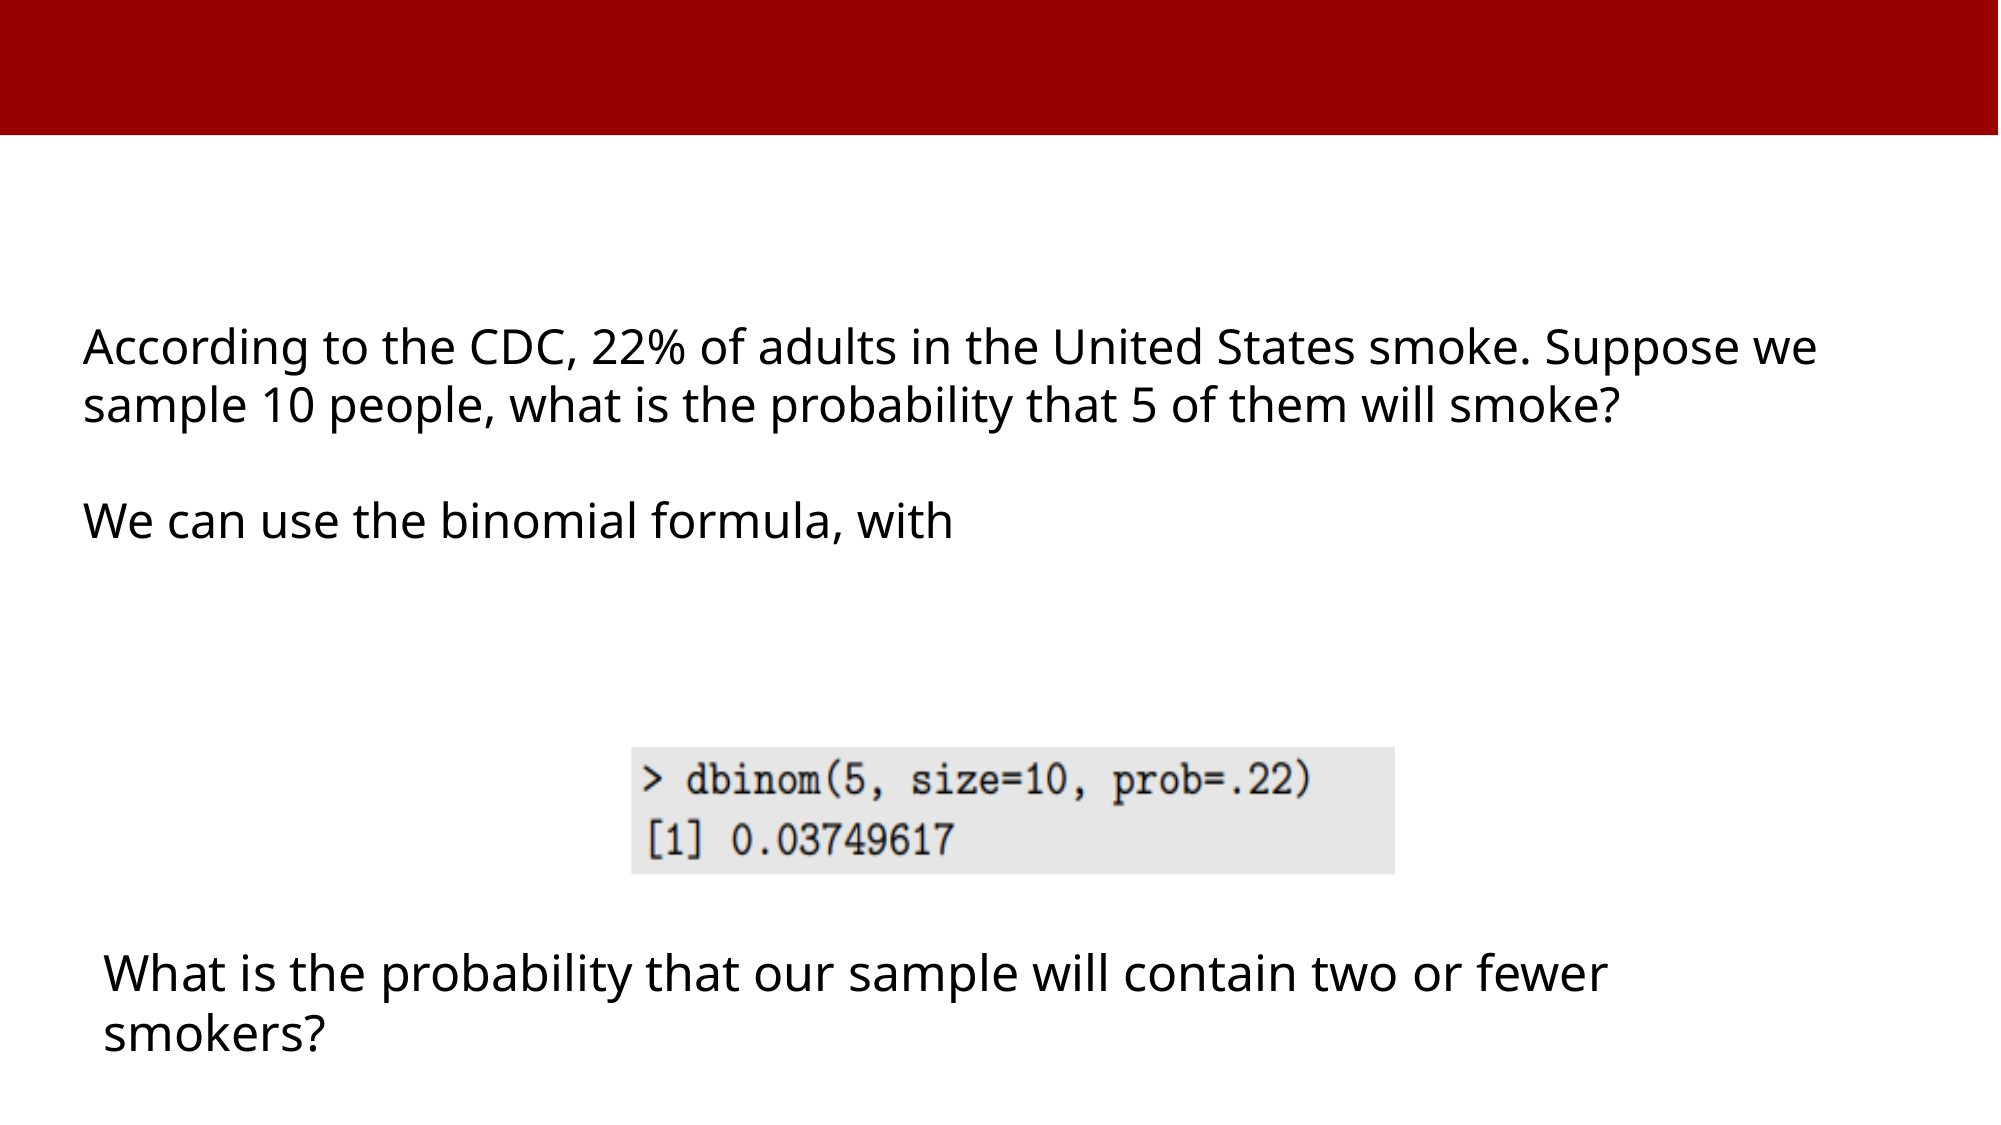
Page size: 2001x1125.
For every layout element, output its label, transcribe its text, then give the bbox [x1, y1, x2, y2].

text_box What is the probability that our sample will contain two or fewer smokers? [88, 934, 1836, 1070]
picture [631, 747, 1396, 883]
